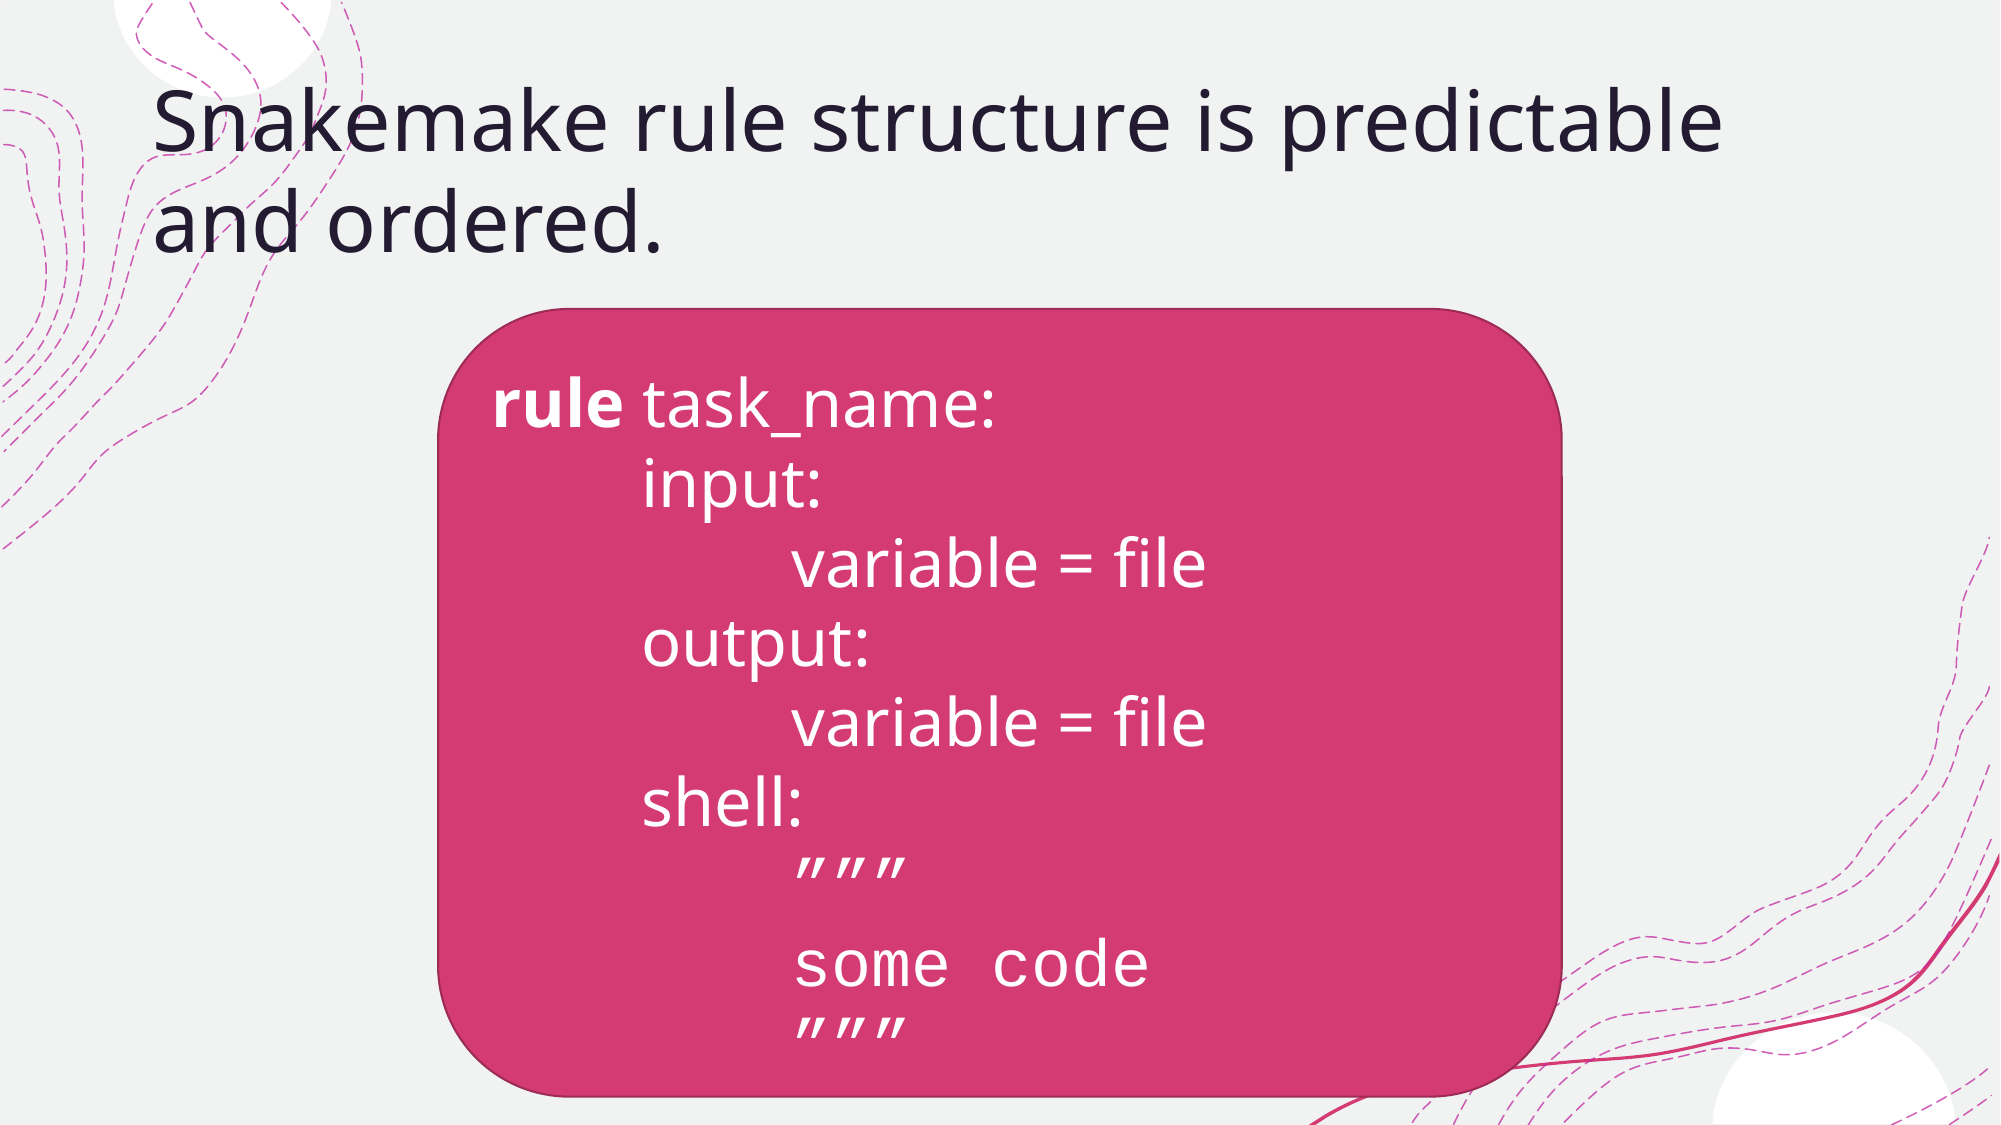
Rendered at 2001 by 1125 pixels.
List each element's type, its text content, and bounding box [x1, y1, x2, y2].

text_box rule task_name: input: variable = file output: variable = file shell: ””” some code ””” [437, 307, 1563, 1098]
title Snakemake rule structure is predictable and ordered. [137, 59, 1863, 278]
